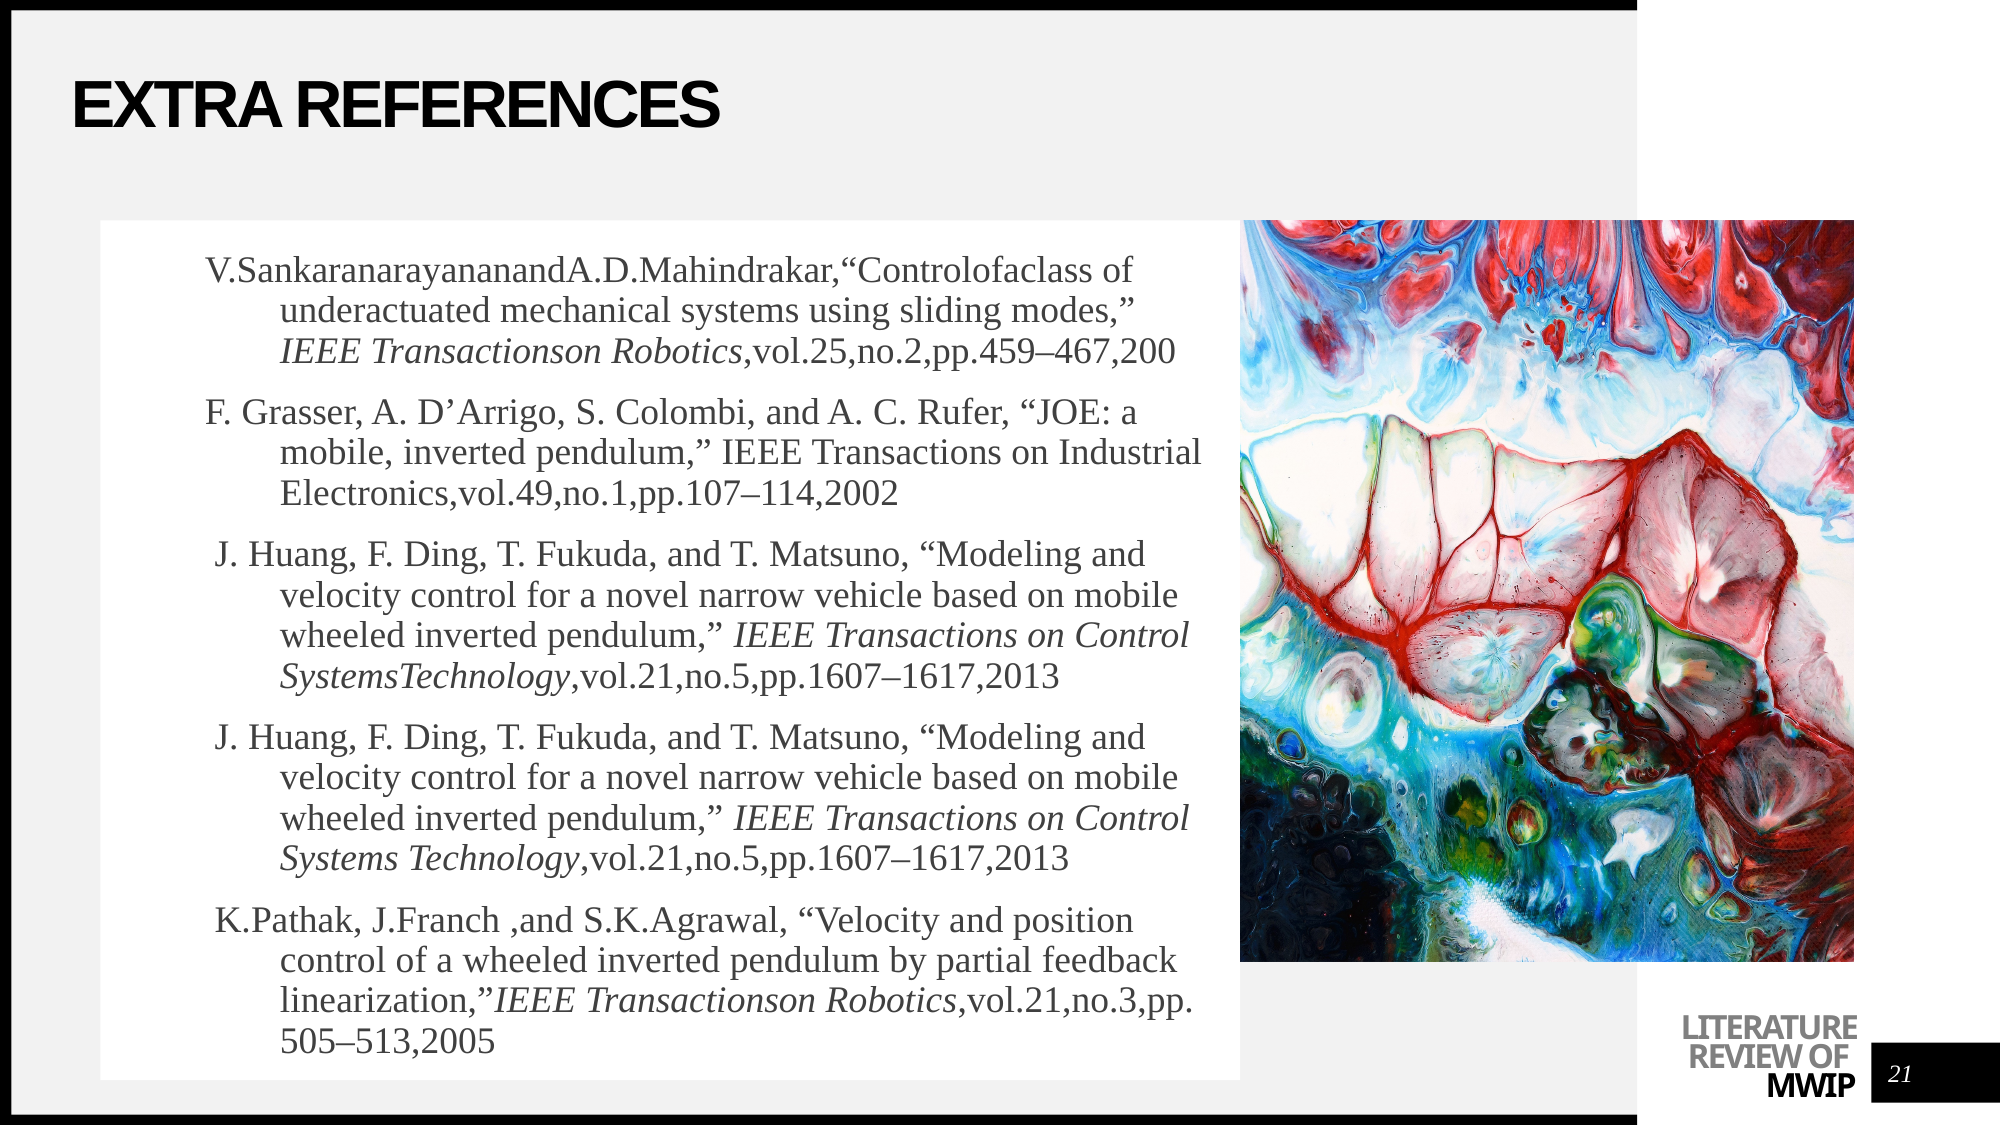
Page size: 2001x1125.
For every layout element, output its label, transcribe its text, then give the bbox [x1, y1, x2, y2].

picture [1240, 220, 1854, 962]
list V.SankaranarayananandA.D.Mahindrakar,“Controlofaclass of underactuated mechanical systems using sliding modes,” IEEE Transactionson Robotics,vol.25,no.2,pp.459–467,200 F. Grasser, A. D’Arrigo, S. Colombi, and A. C. Rufer, “JOE: a mobile, inverted pendulum,” IEEE Transactions on Industrial Electronics,vol.49,no.1,pp.107–114,2002 J. Huang, F. Ding, T. Fukuda, and T. Matsuno, “Modeling and velocity control for a novel narrow vehicle based on mobile wheeled inverted pendulum,” IEEE Transactions on Control SystemsTechnology,vol.21,no.5,pp.1607–1617,2013 J. Huang, F. Ding, T. Fukuda, and T. Matsuno, “Modeling and velocity control for a novel narrow vehicle based on mobile wheeled inverted pendulum,” IEEE Transactions on Control Systems Technology,vol.21,no.5,pp.1607–1617,2013 K.Pathak, J.Franch ,and S.K.Agrawal, “Velocity and position control of a wheeled inverted pendulum by partial feedback linearization,”IEEE Transactionson Robotics,vol.21,no.3,pp. 505–513,2005 [100, 220, 1241, 1081]
slide_number 21 [1877, 1050, 1924, 1096]
title Extra References [70, 70, 1569, 142]
